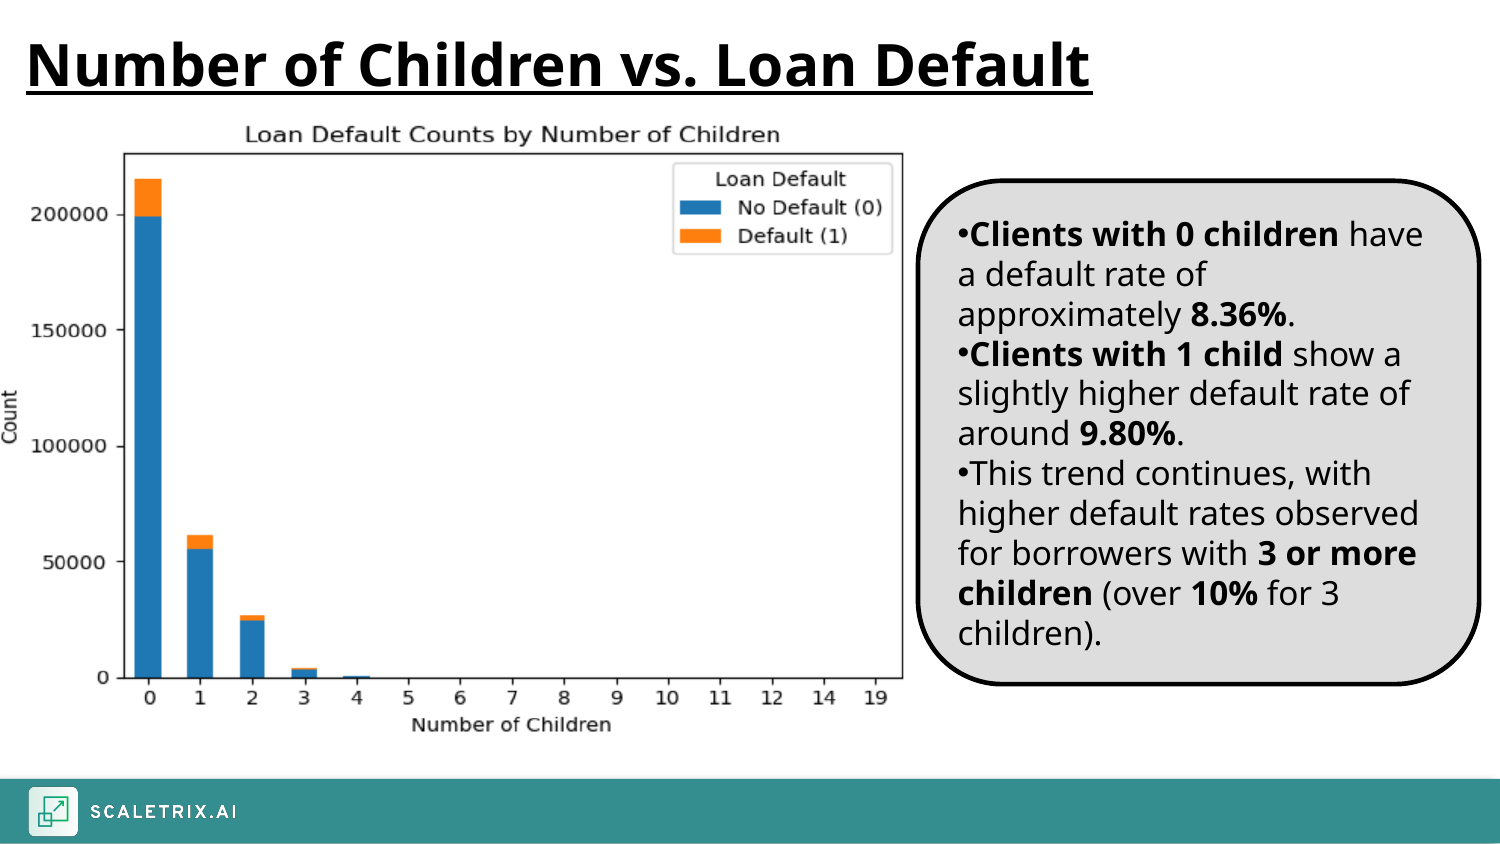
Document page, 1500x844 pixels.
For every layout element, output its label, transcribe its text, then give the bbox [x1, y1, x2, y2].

picture [0, 123, 904, 746]
title Number of Children vs. Loan Default [0, 0, 1150, 141]
text_box Clients with 0 children have a default rate of approximately 8.36%. Clients with 1 child show a slightly higher default rate of around 9.80%. This trend continues, with higher default rates observed for borrowers with 3 or more children (over 10% for 3 children). [917, 180, 1480, 685]
picture [0, 783, 266, 844]
